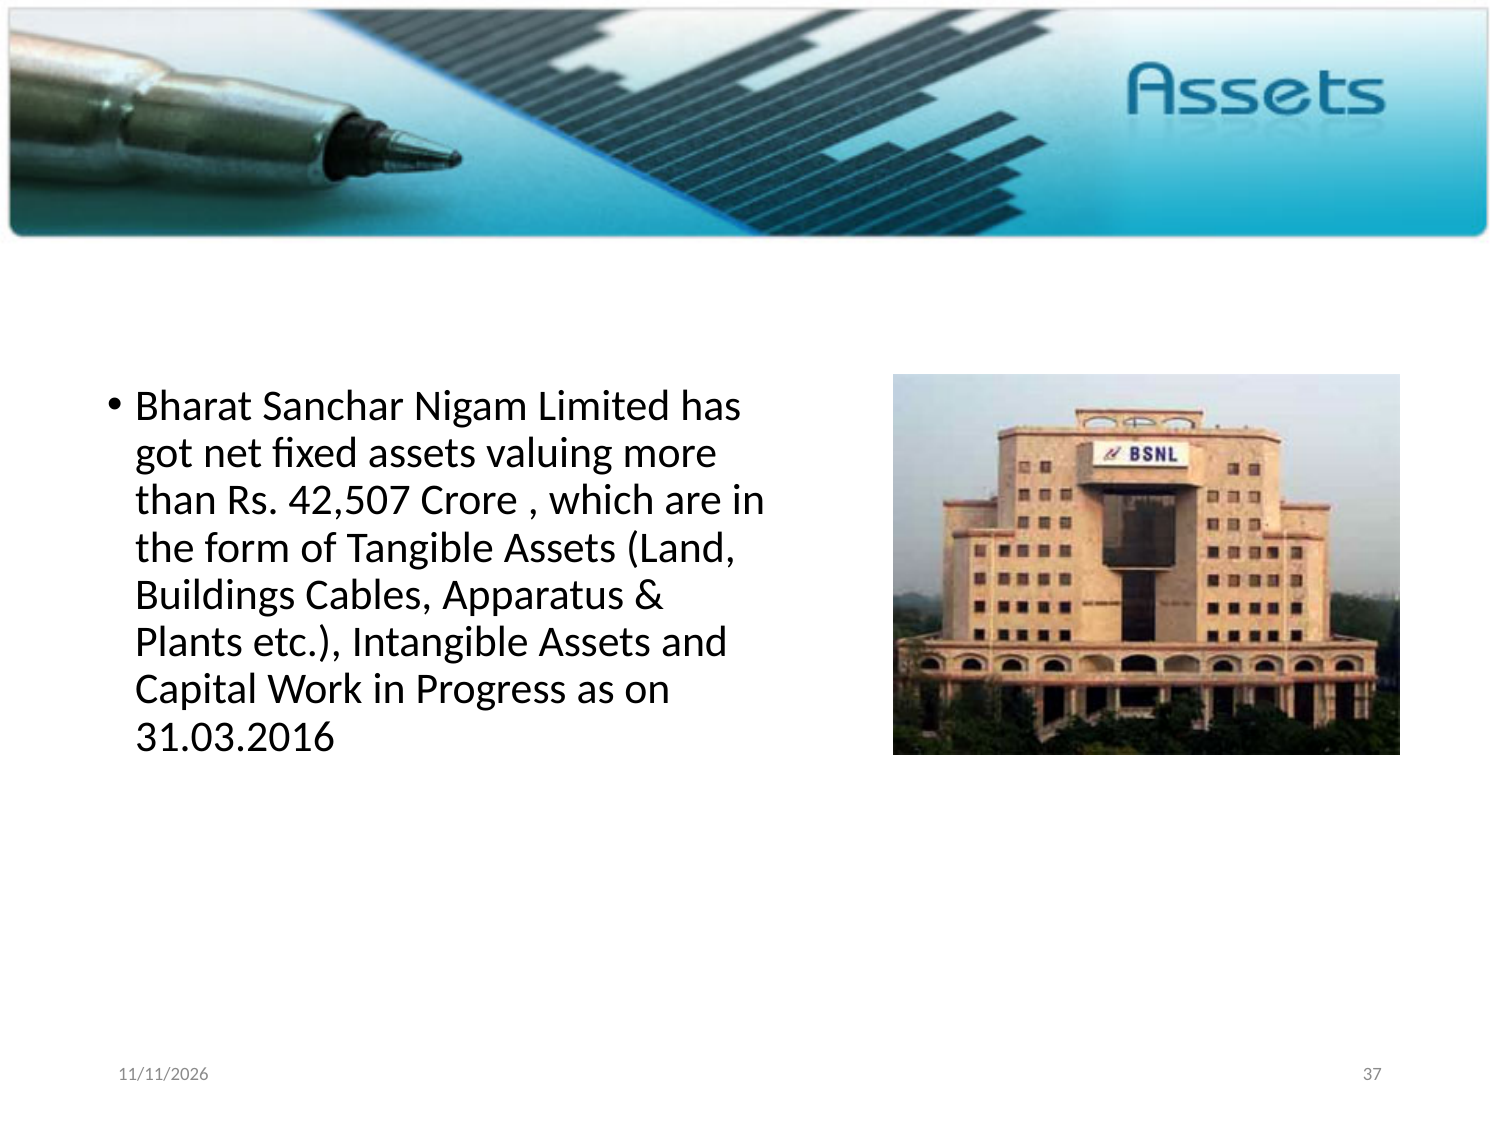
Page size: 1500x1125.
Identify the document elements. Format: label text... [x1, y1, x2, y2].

picture [0, 0, 1500, 250]
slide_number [103, 1042, 441, 1103]
picture [893, 374, 1400, 755]
slide_number 37 [1059, 1042, 1397, 1103]
list Bharat Sanchar Nigam Limited has got net fixed assets valuing more than Rs. 42,507 Crore , which are in the form of Tangible Assets (Land, Buildings Cables, Apparatus & Plants etc.), Intangible Assets and Capital Work in Progress as on 31.03.2016 [92, 375, 789, 811]
